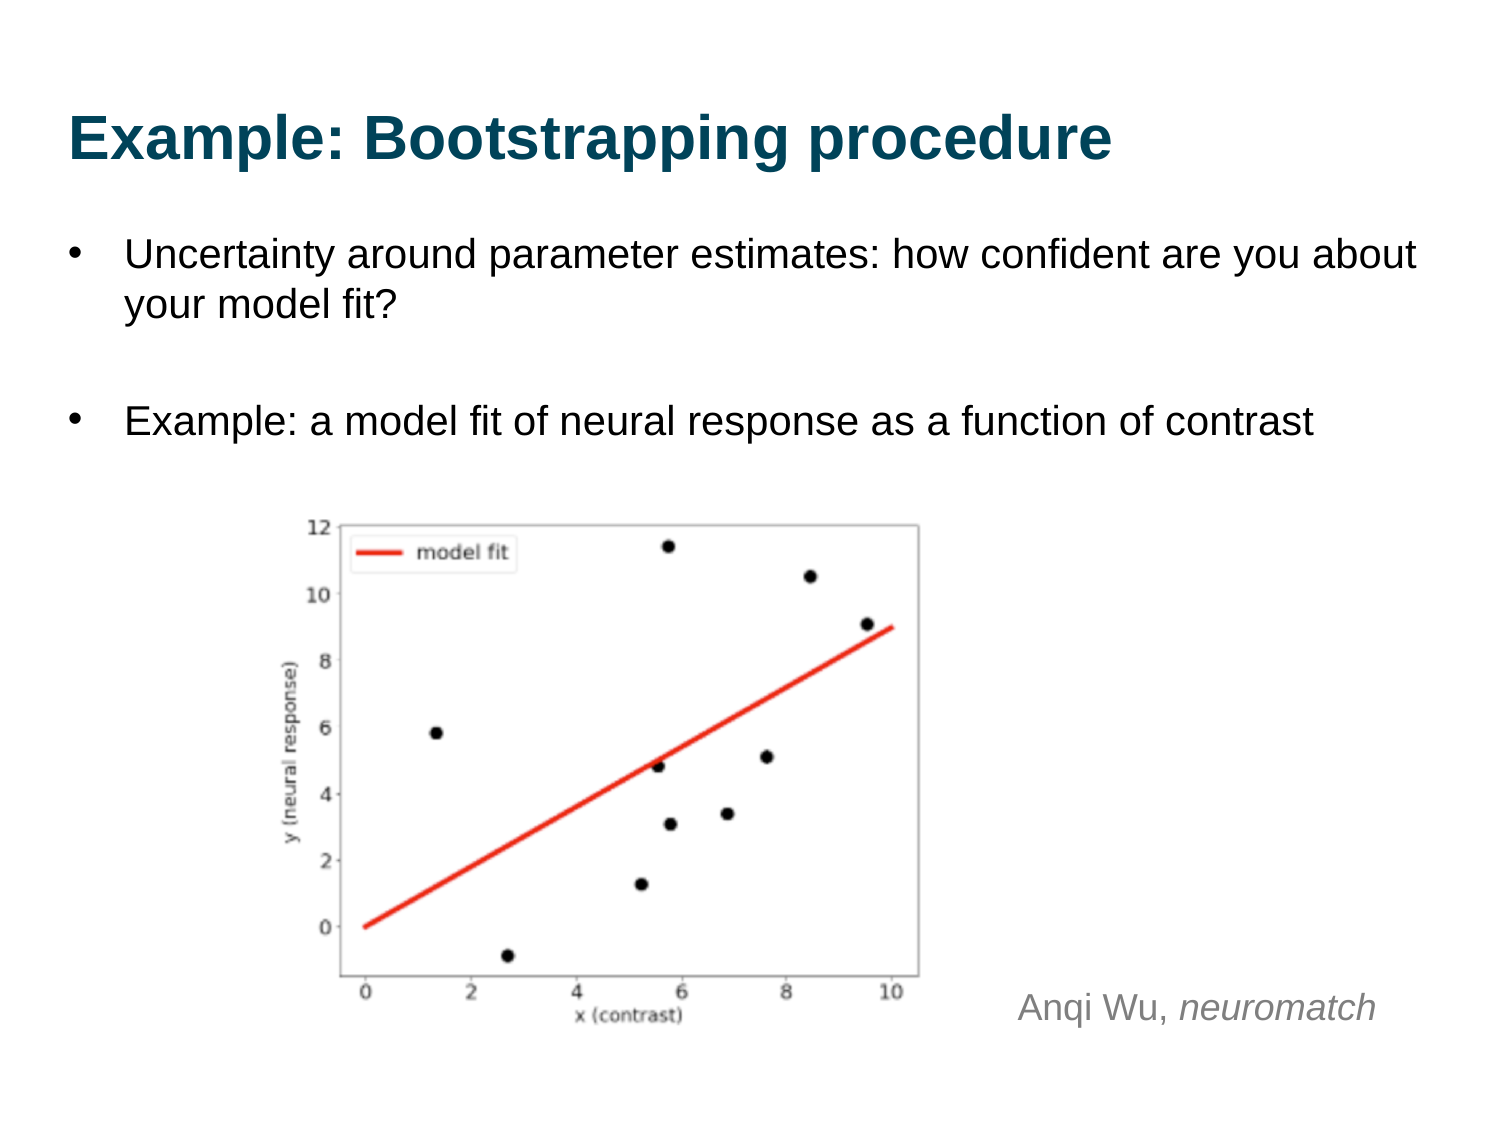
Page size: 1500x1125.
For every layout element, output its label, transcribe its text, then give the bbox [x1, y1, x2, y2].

text_box Anqi Wu, neuromatch [944, 970, 1453, 1036]
picture [253, 496, 940, 1044]
text_box Uncertainty around parameter estimates: how confident are you about your model fit? Example: a model fit of neural response as a function of contrast [53, 160, 1447, 386]
text_box Example: Bootstrapping procedure [54, 89, 1400, 160]
